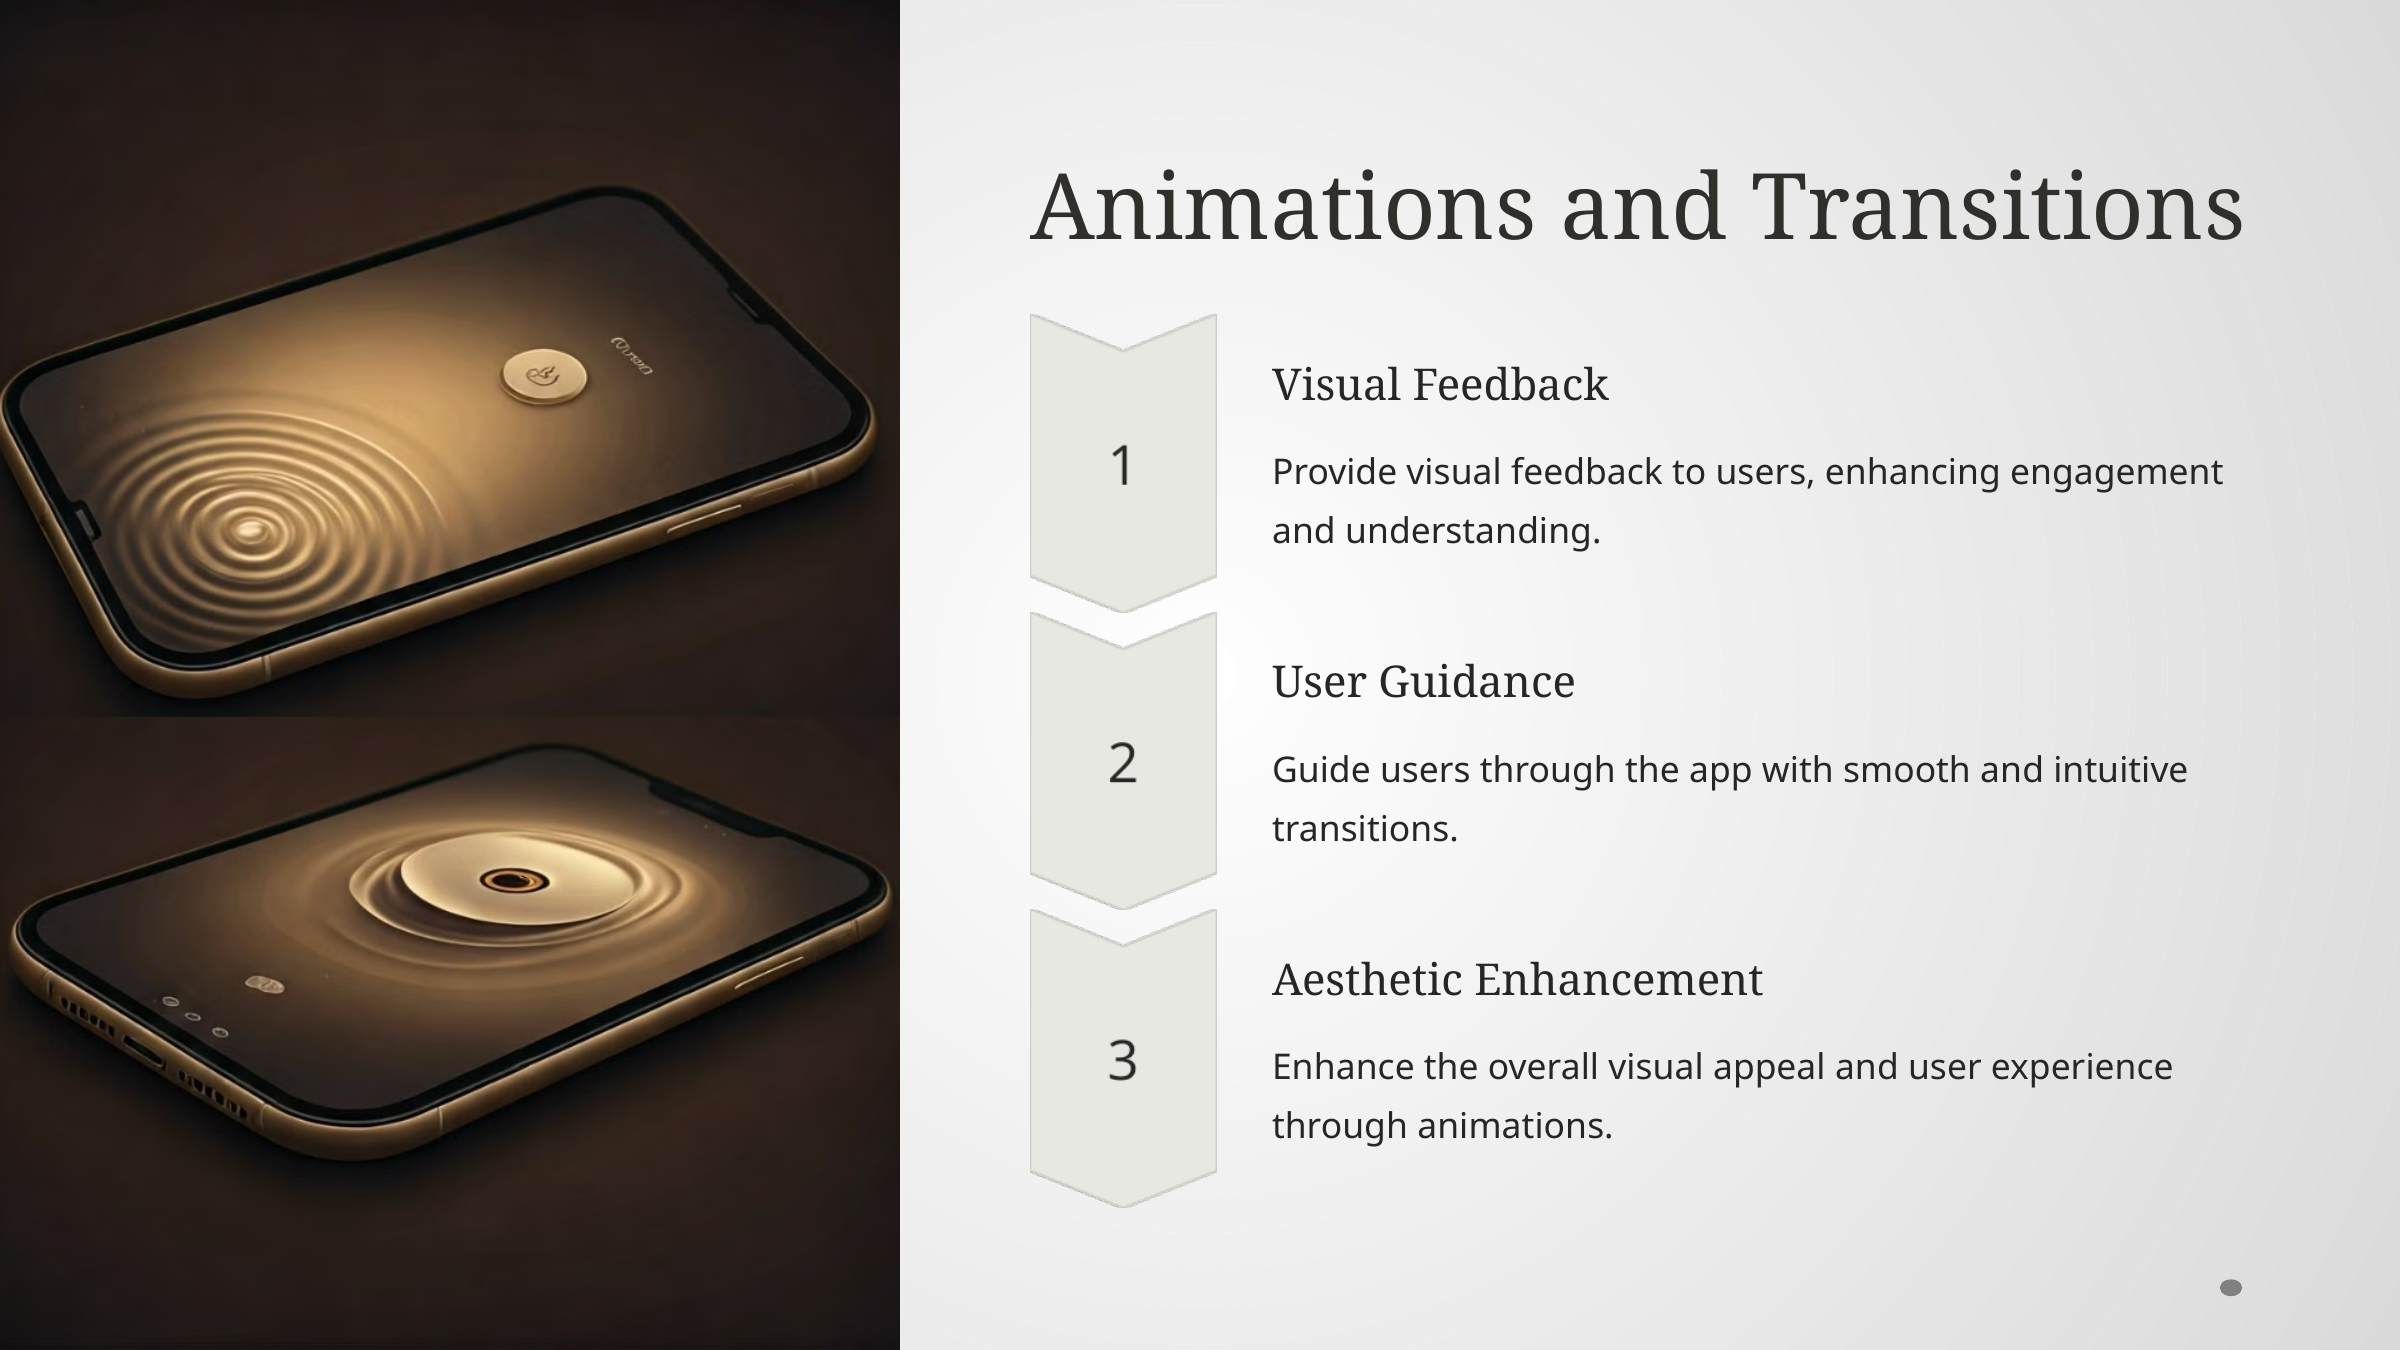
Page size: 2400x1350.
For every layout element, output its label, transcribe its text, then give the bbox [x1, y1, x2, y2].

text_box Enhance the overall visual appeal and user experience through animations. [1272, 1027, 2270, 1147]
text_box Guide users through the app with smooth and intuitive transitions. [1272, 729, 2270, 849]
text_box User Guidance [1271, 649, 1738, 708]
text_box Visual Feedback [1271, 351, 1738, 410]
text_box Provide visual feedback to users, enhancing engagement and understanding. [1272, 432, 2270, 552]
text_box Aesthetic Enhancement [1272, 947, 1760, 1006]
picture [0, 0, 901, 1350]
text_box Animations and Transitions [1030, 142, 2178, 259]
picture [1029, 314, 1217, 1208]
